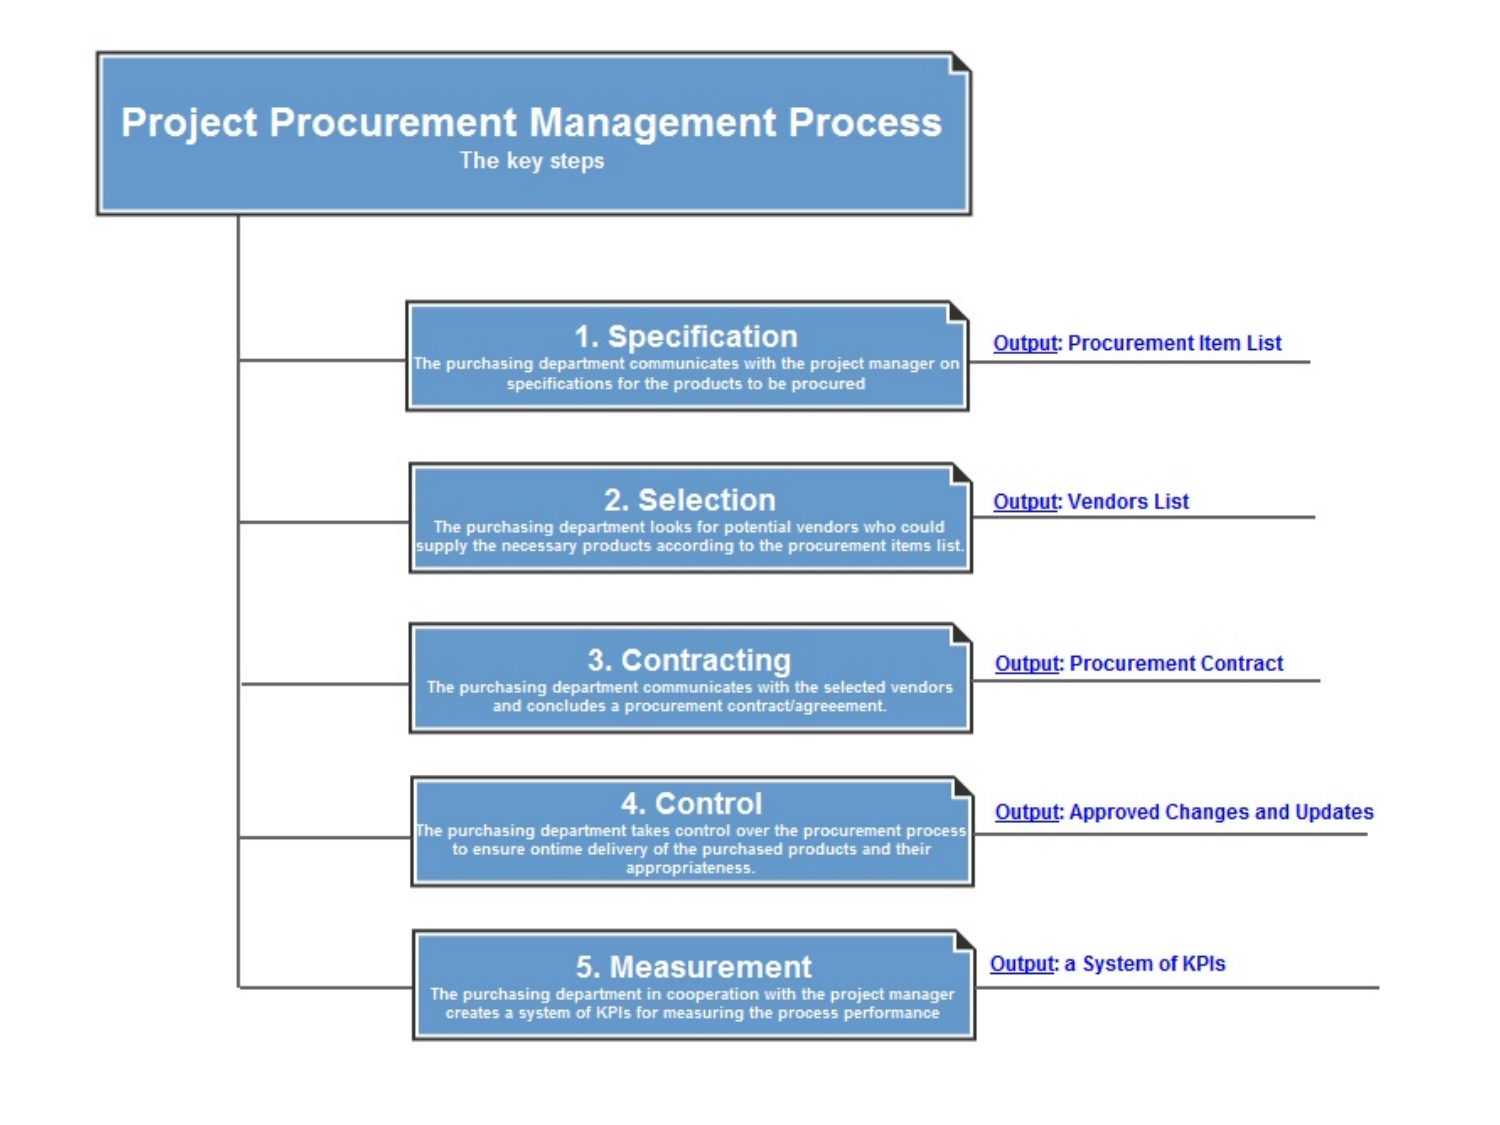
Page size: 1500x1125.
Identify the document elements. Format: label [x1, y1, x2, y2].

picture [87, 37, 1401, 1065]
